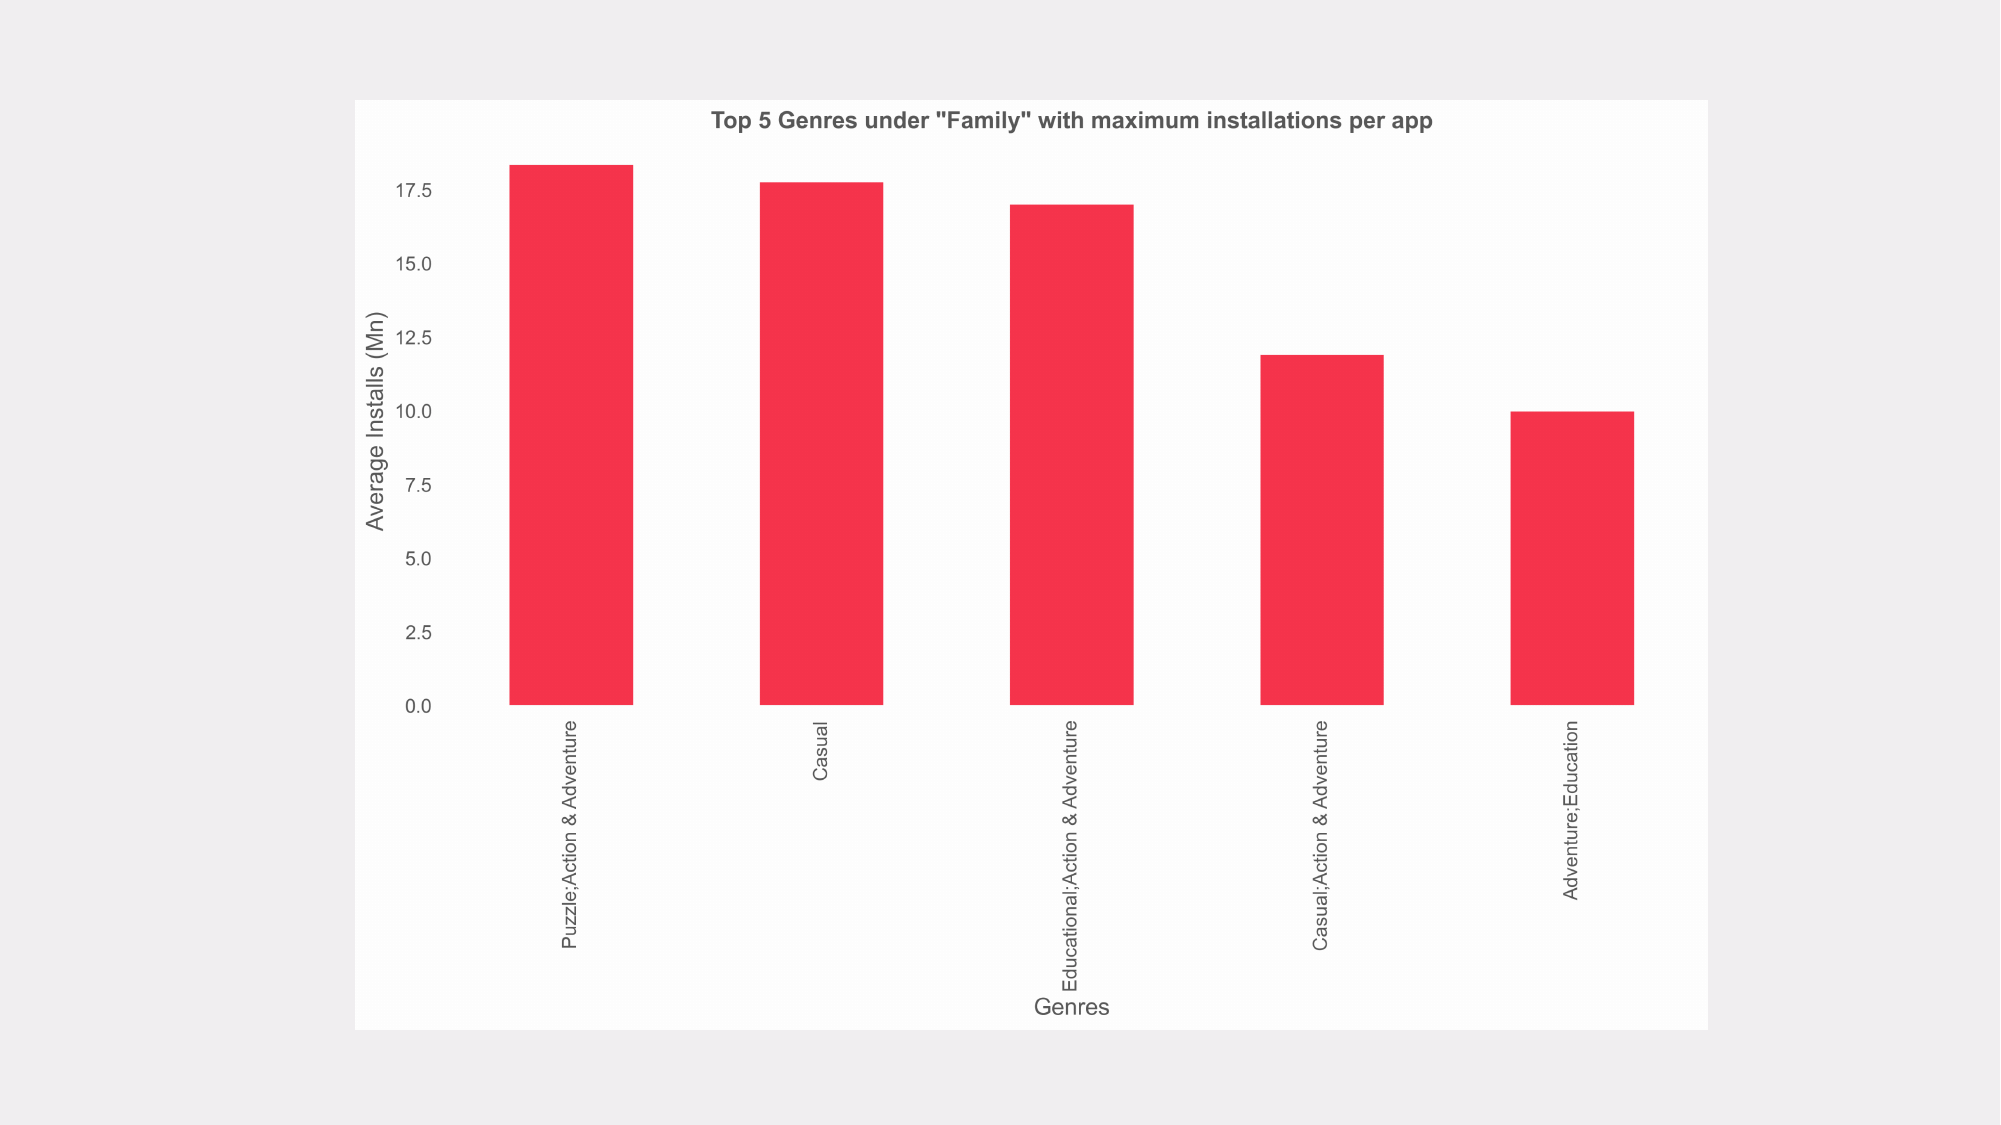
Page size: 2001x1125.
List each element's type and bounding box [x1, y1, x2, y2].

picture [355, 100, 1708, 1030]
